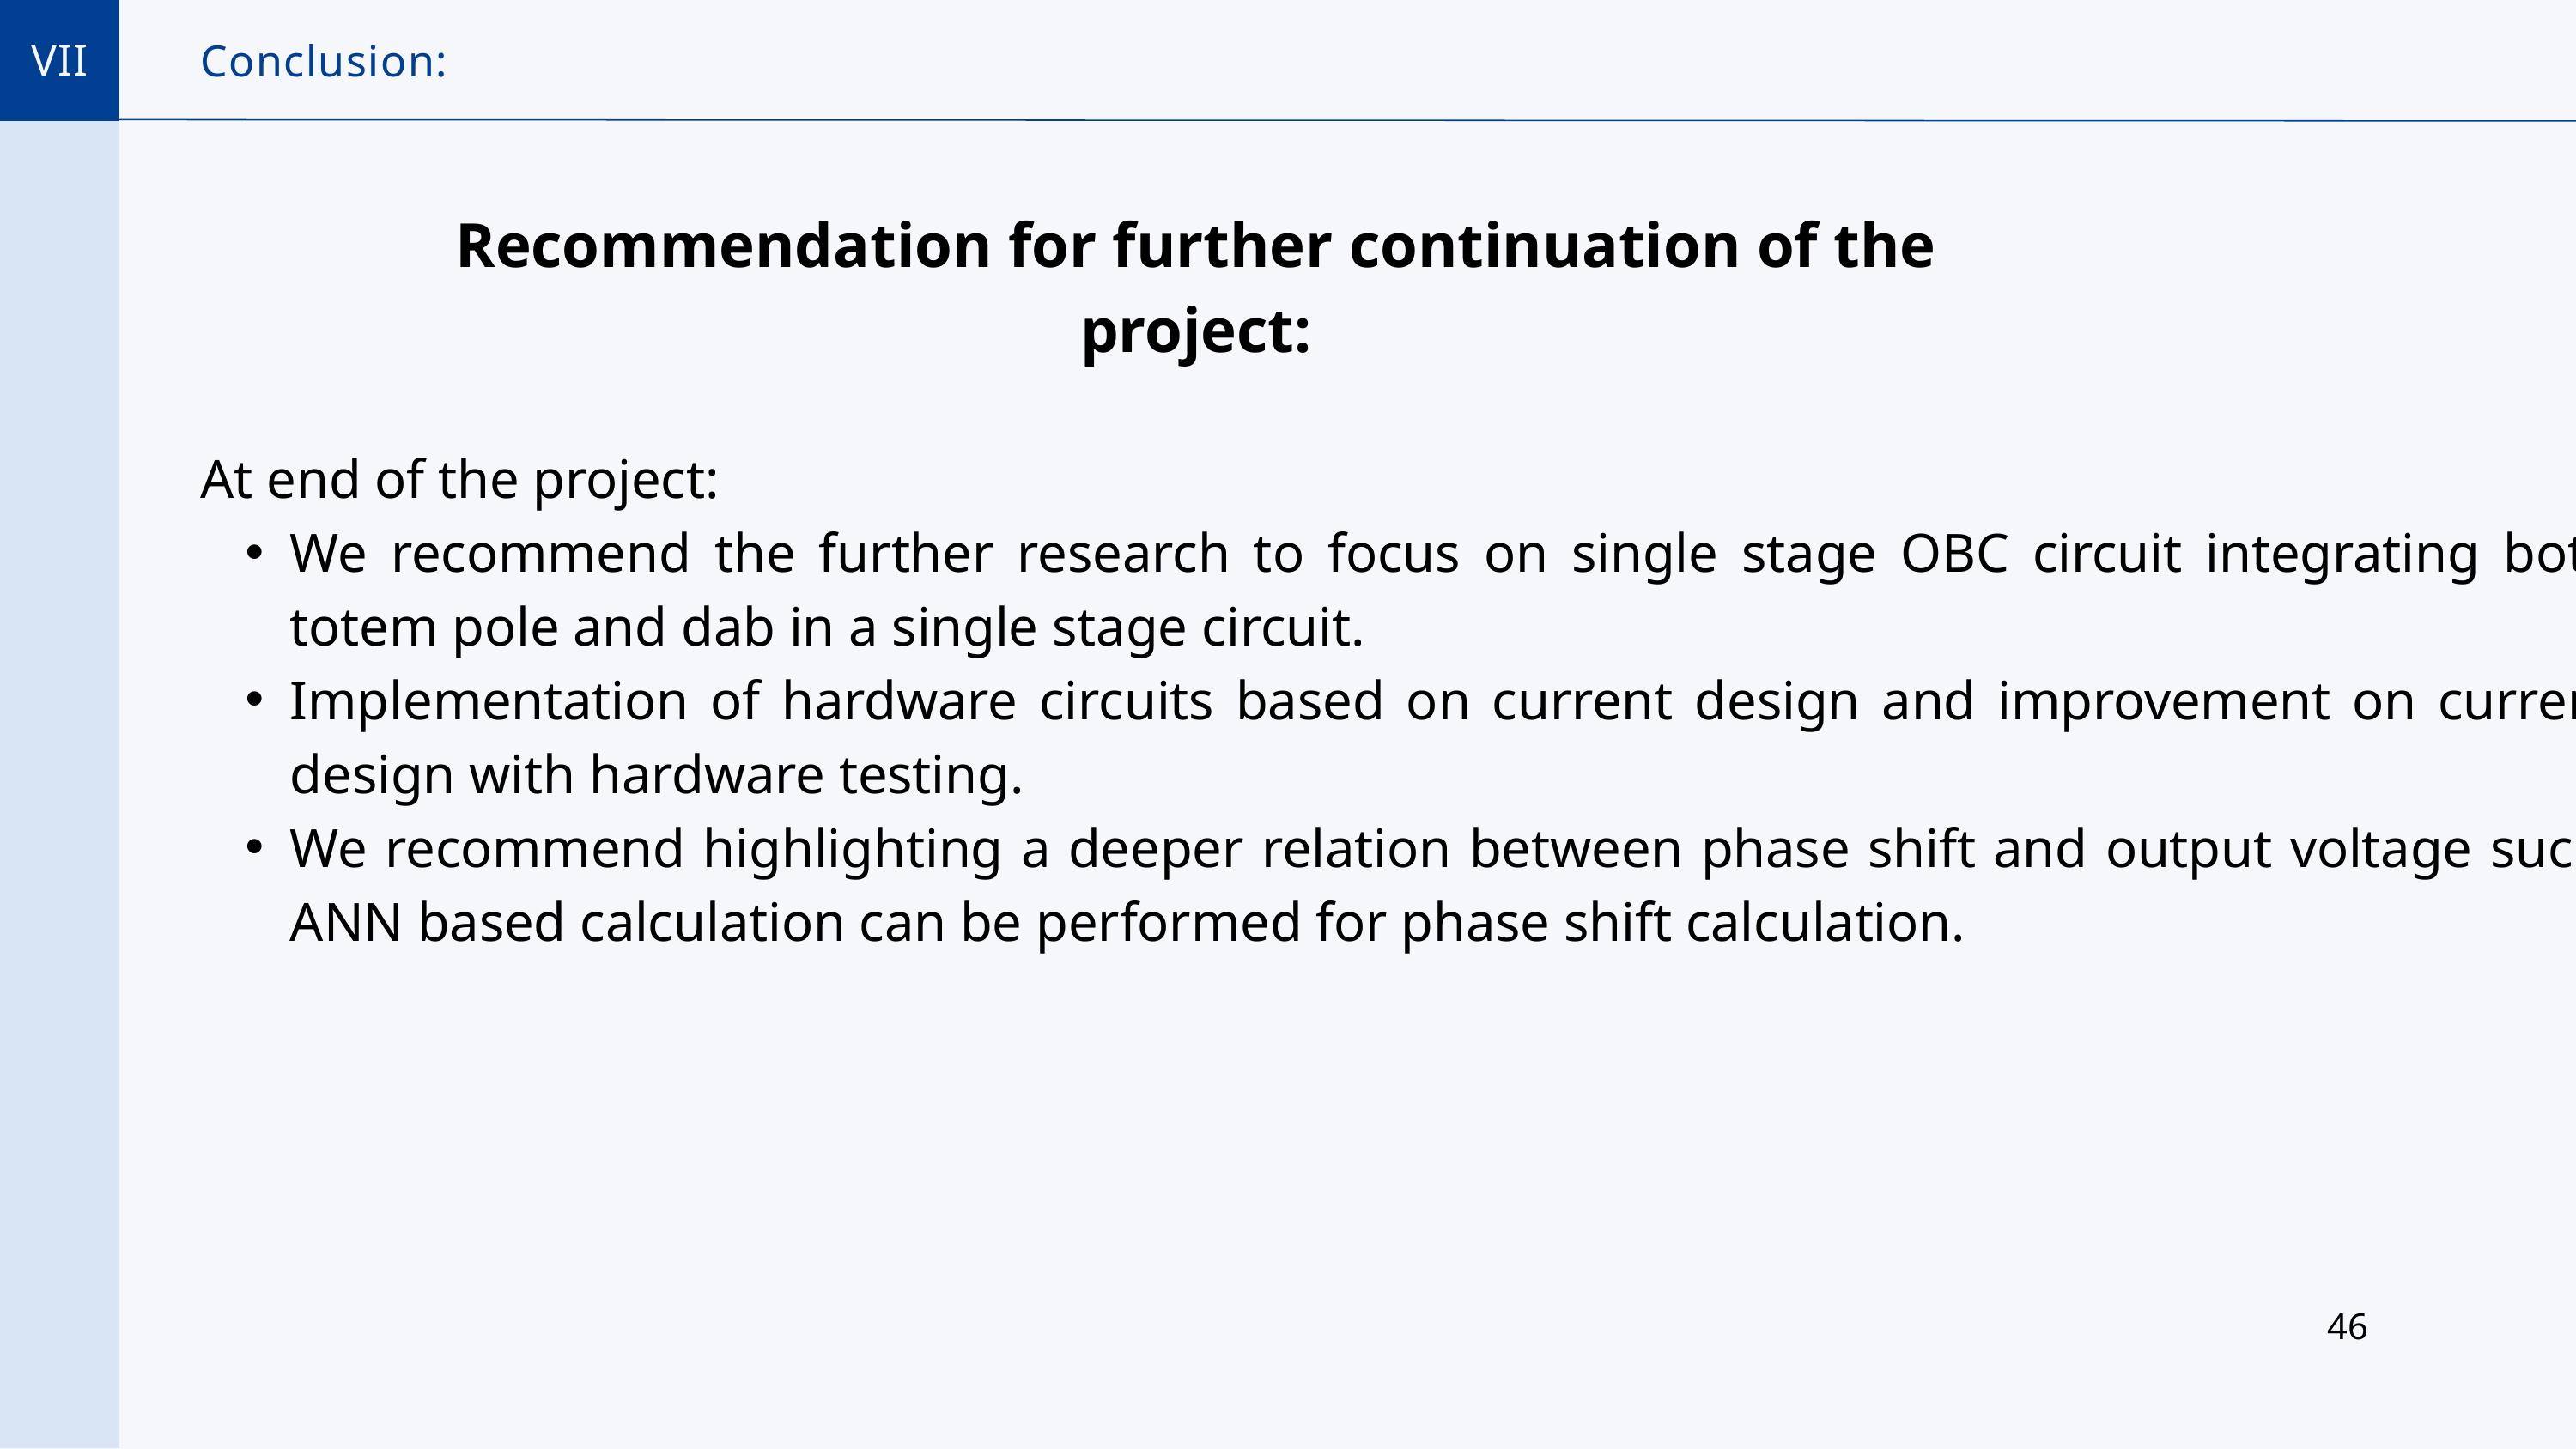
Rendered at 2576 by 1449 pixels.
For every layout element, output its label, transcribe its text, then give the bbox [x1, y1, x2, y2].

text_box Recommendation for further continuation of the project: [350, 194, 2042, 365]
text_box Conclusion: [200, 33, 1693, 86]
text_box 46 [2327, 1296, 2369, 1348]
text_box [0, 120, 120, 1449]
text_box At end of the project: We recommend the further research to focus on single stage OBC circuit integrating both totem pole and dab in a single stage circuit. Implementation of hardware circuits based on current design and improvement on current design with hardware testing. We recommend highlighting a deeper relation between phase shift and output voltage such. ANN based calculation can be performed for phase shift calculation. [200, 434, 2576, 952]
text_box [0, 0, 120, 120]
